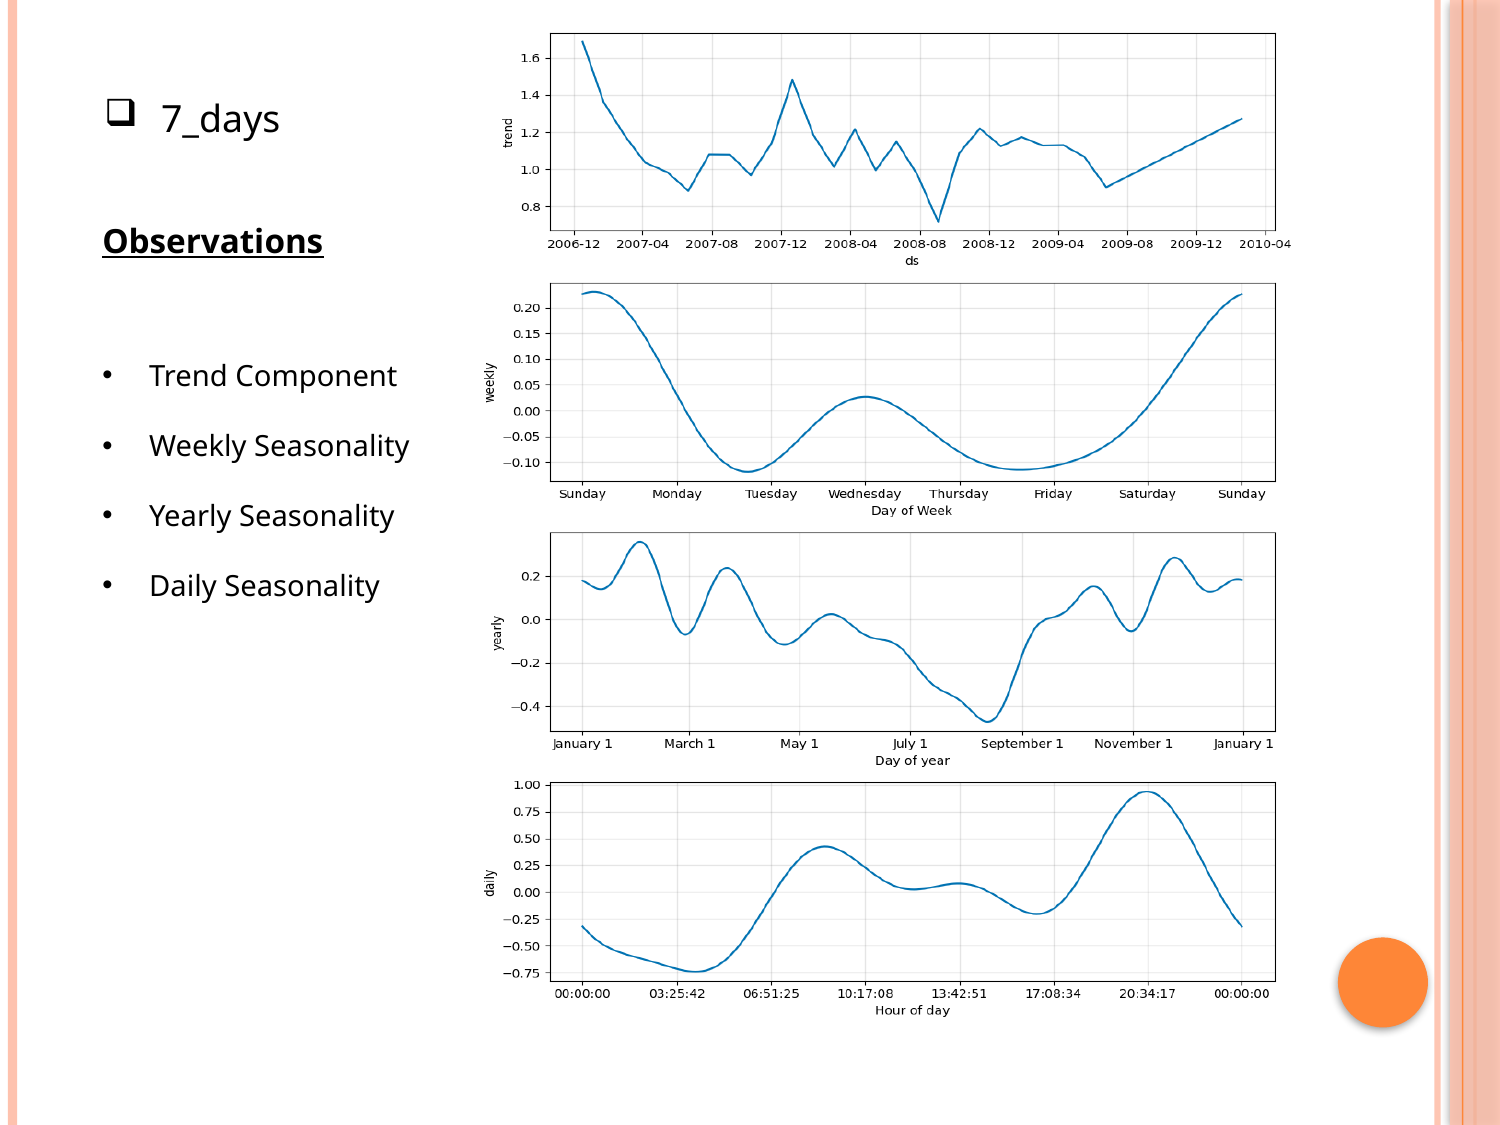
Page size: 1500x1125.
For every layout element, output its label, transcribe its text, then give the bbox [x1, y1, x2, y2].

text_box 7_days [89, 87, 296, 148]
text_box Observations [87, 212, 413, 313]
picture [474, 24, 1301, 1026]
text_box Trend Component Weekly Seasonality Yearly Seasonality Daily Seasonality [87, 349, 447, 645]
